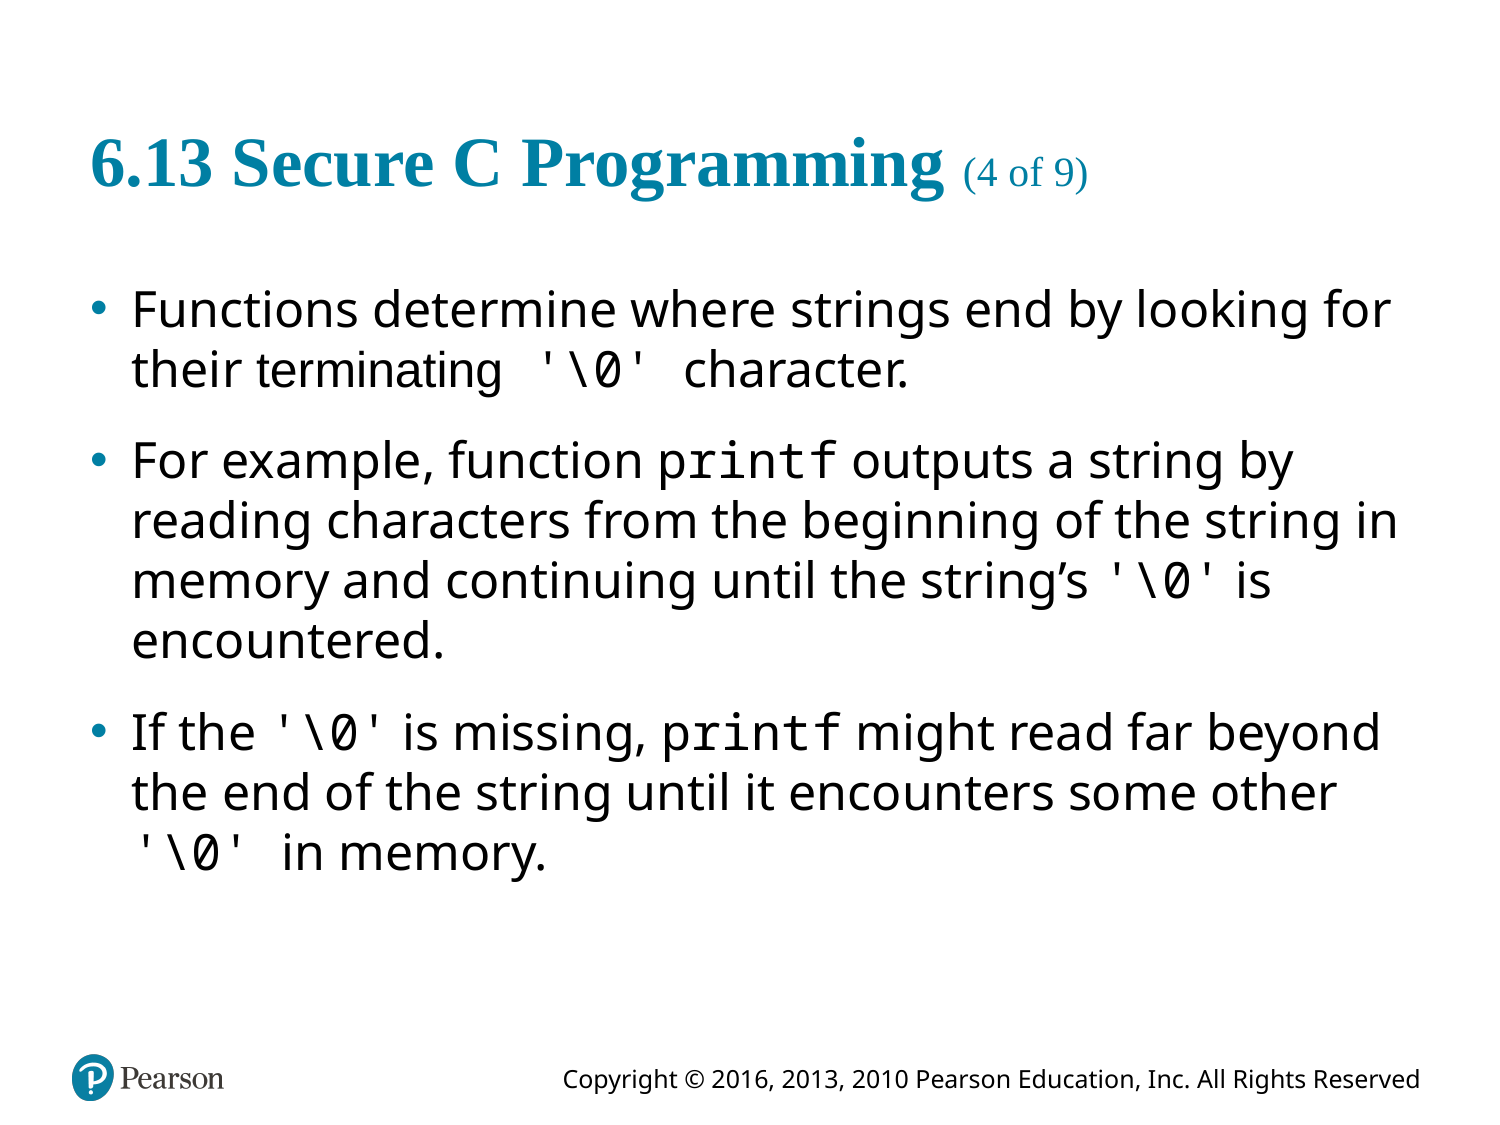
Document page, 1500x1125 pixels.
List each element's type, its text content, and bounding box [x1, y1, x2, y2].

picture [72, 1087, 83, 1101]
picture [98, 1054, 224, 1101]
picture [80, 1063, 106, 1088]
picture [72, 1054, 88, 1070]
title 6.13 Secure C Programming (4 of 9) [75, 0, 1425, 216]
list Functions determine where strings end by looking for their terminating '\0' character. For example, function print f outputs a string by reading characters from the beginning of the string in memory and continuing until the string’s '\0' is encountered. If the '\0' is missing, print f might read far beyond the end of the string until it encounters some other '\0' in memory. [75, 262, 1425, 931]
